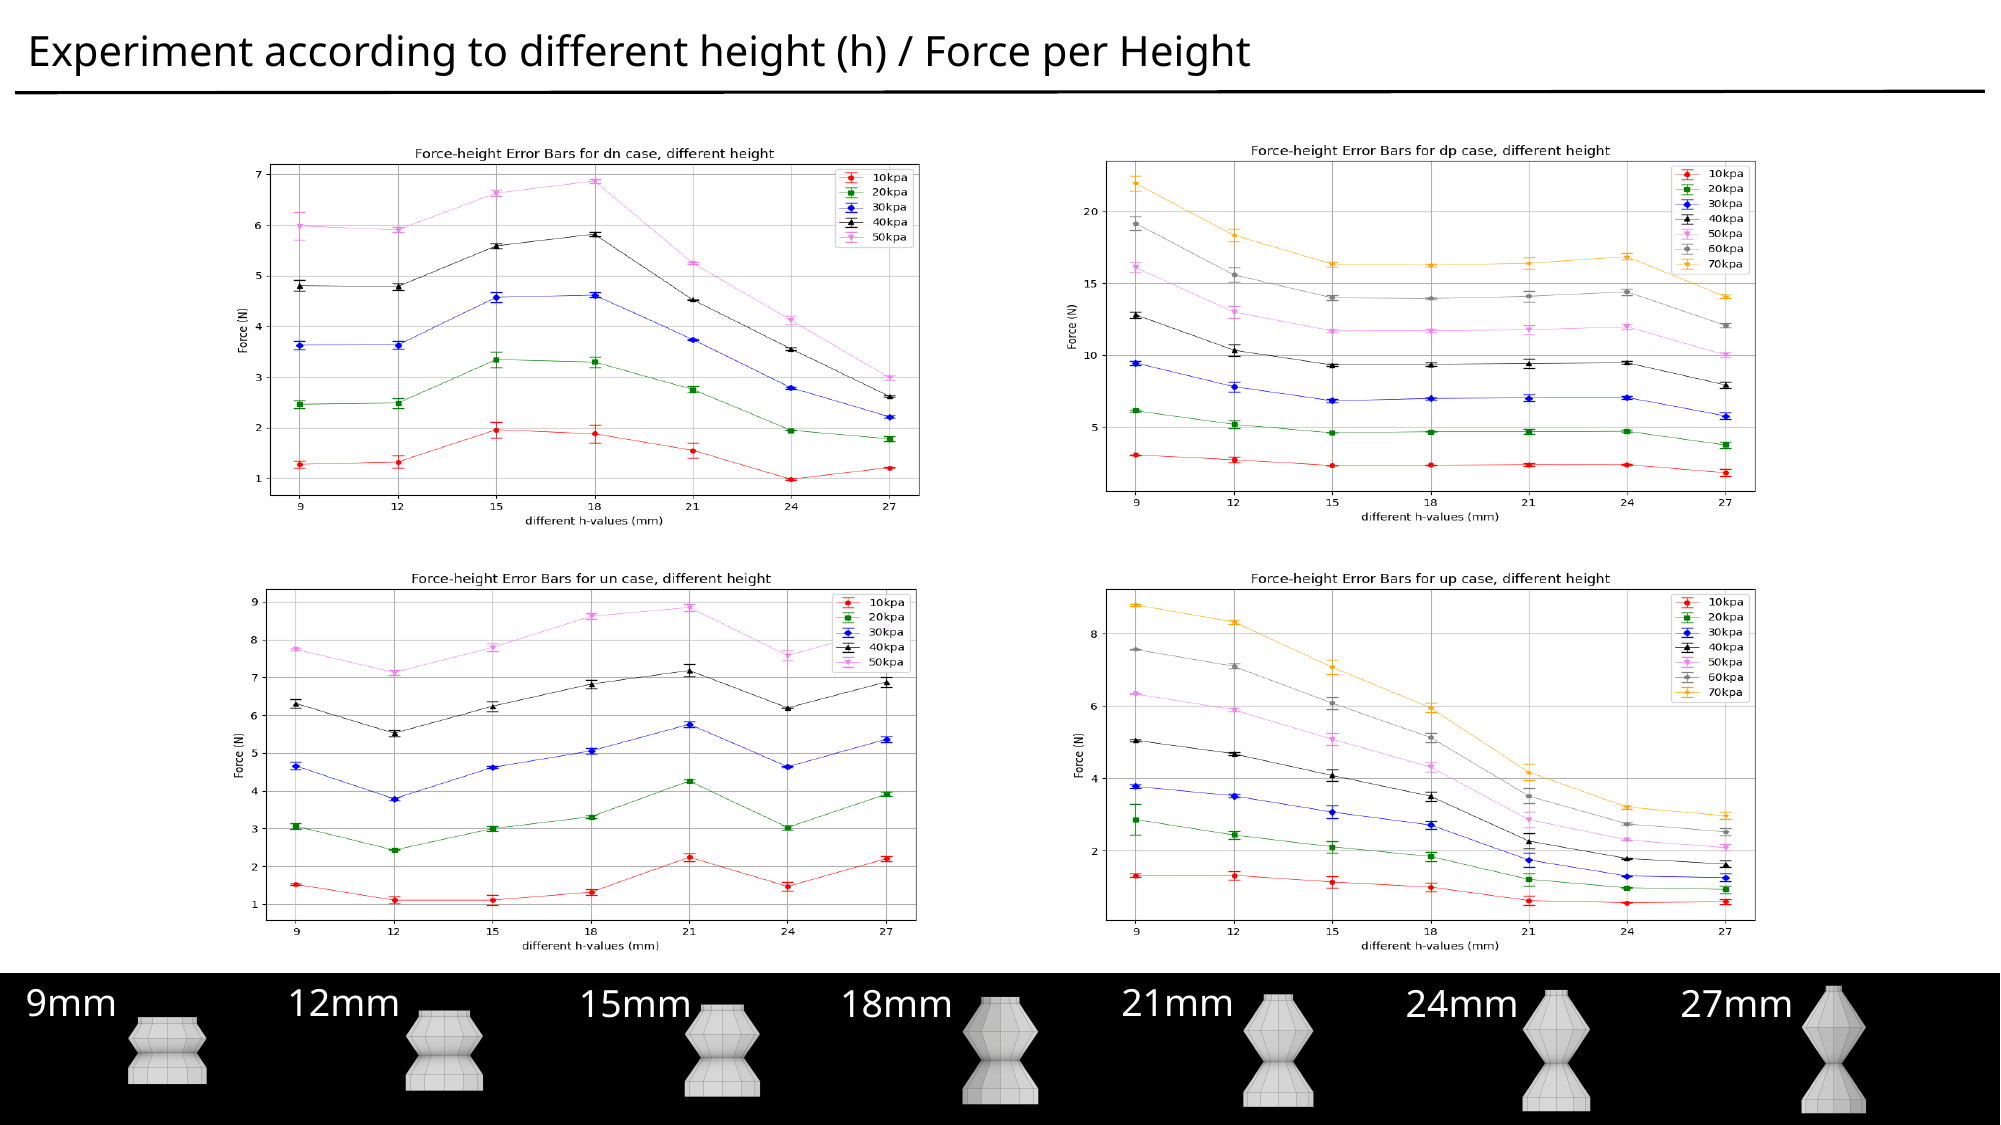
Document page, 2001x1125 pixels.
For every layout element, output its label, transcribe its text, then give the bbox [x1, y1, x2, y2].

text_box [0, 970, 2000, 1125]
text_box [161, 108, 1839, 968]
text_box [14, 90, 1986, 94]
text_box Experiment according to different height (h) / Force per Height [12, 17, 1266, 83]
